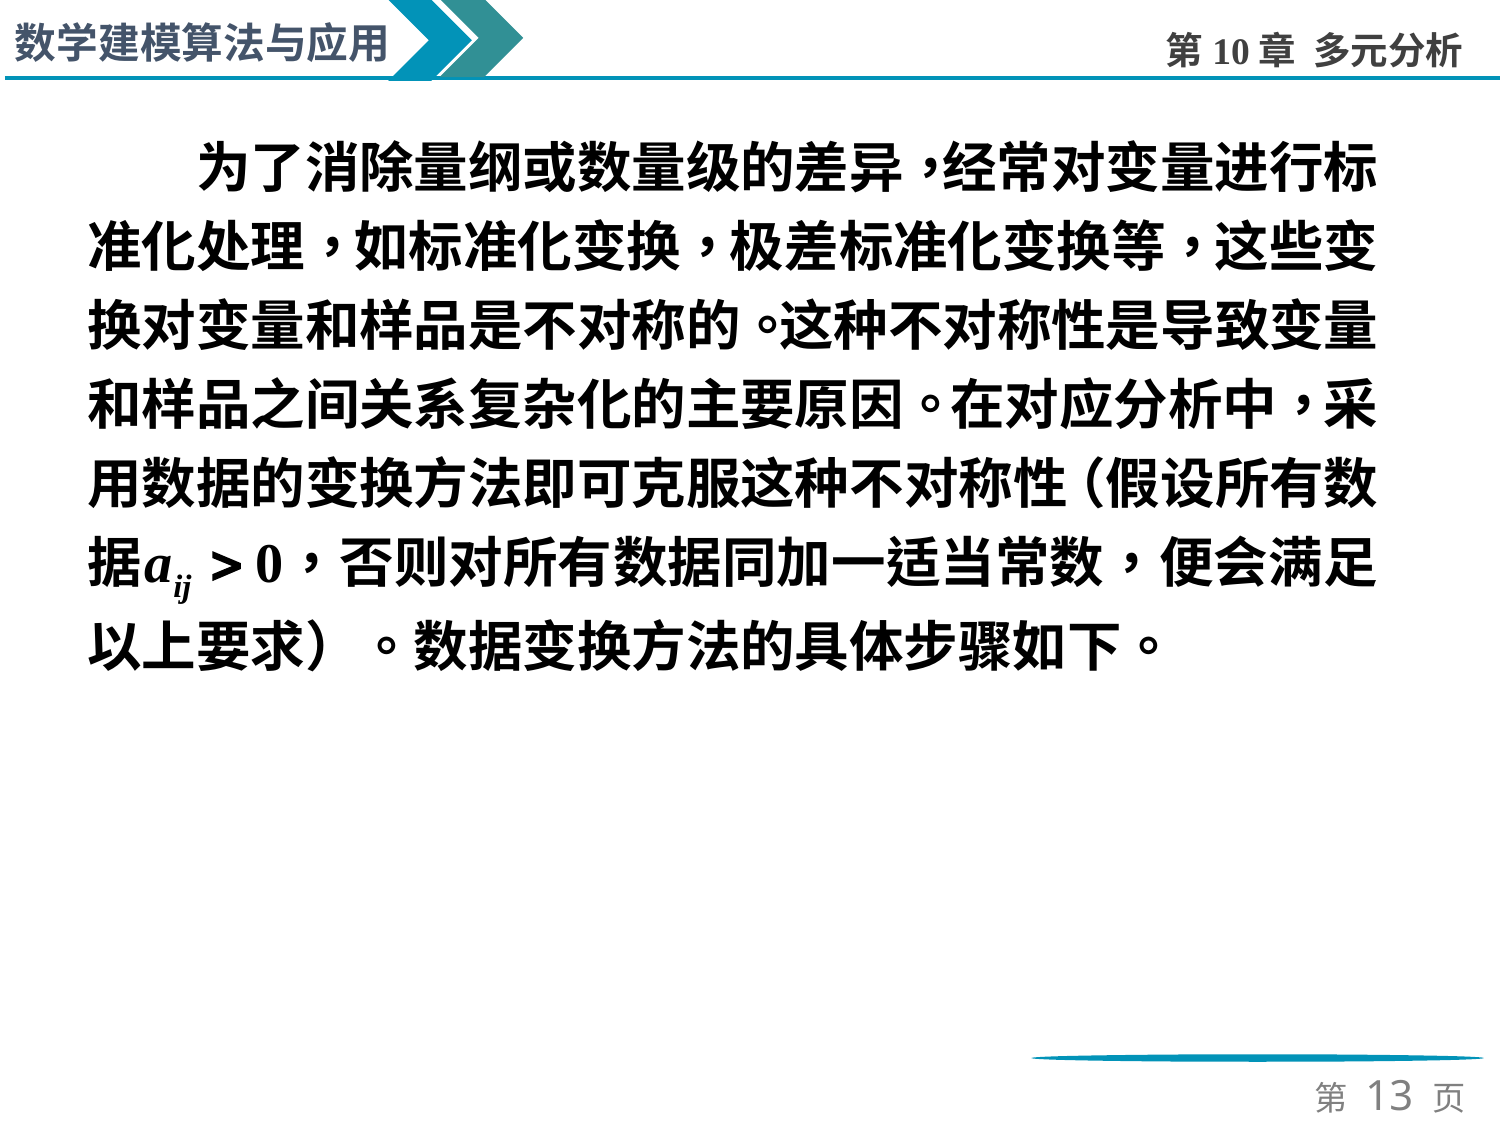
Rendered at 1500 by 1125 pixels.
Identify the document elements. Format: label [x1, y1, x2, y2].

text_box [87, 132, 1377, 784]
